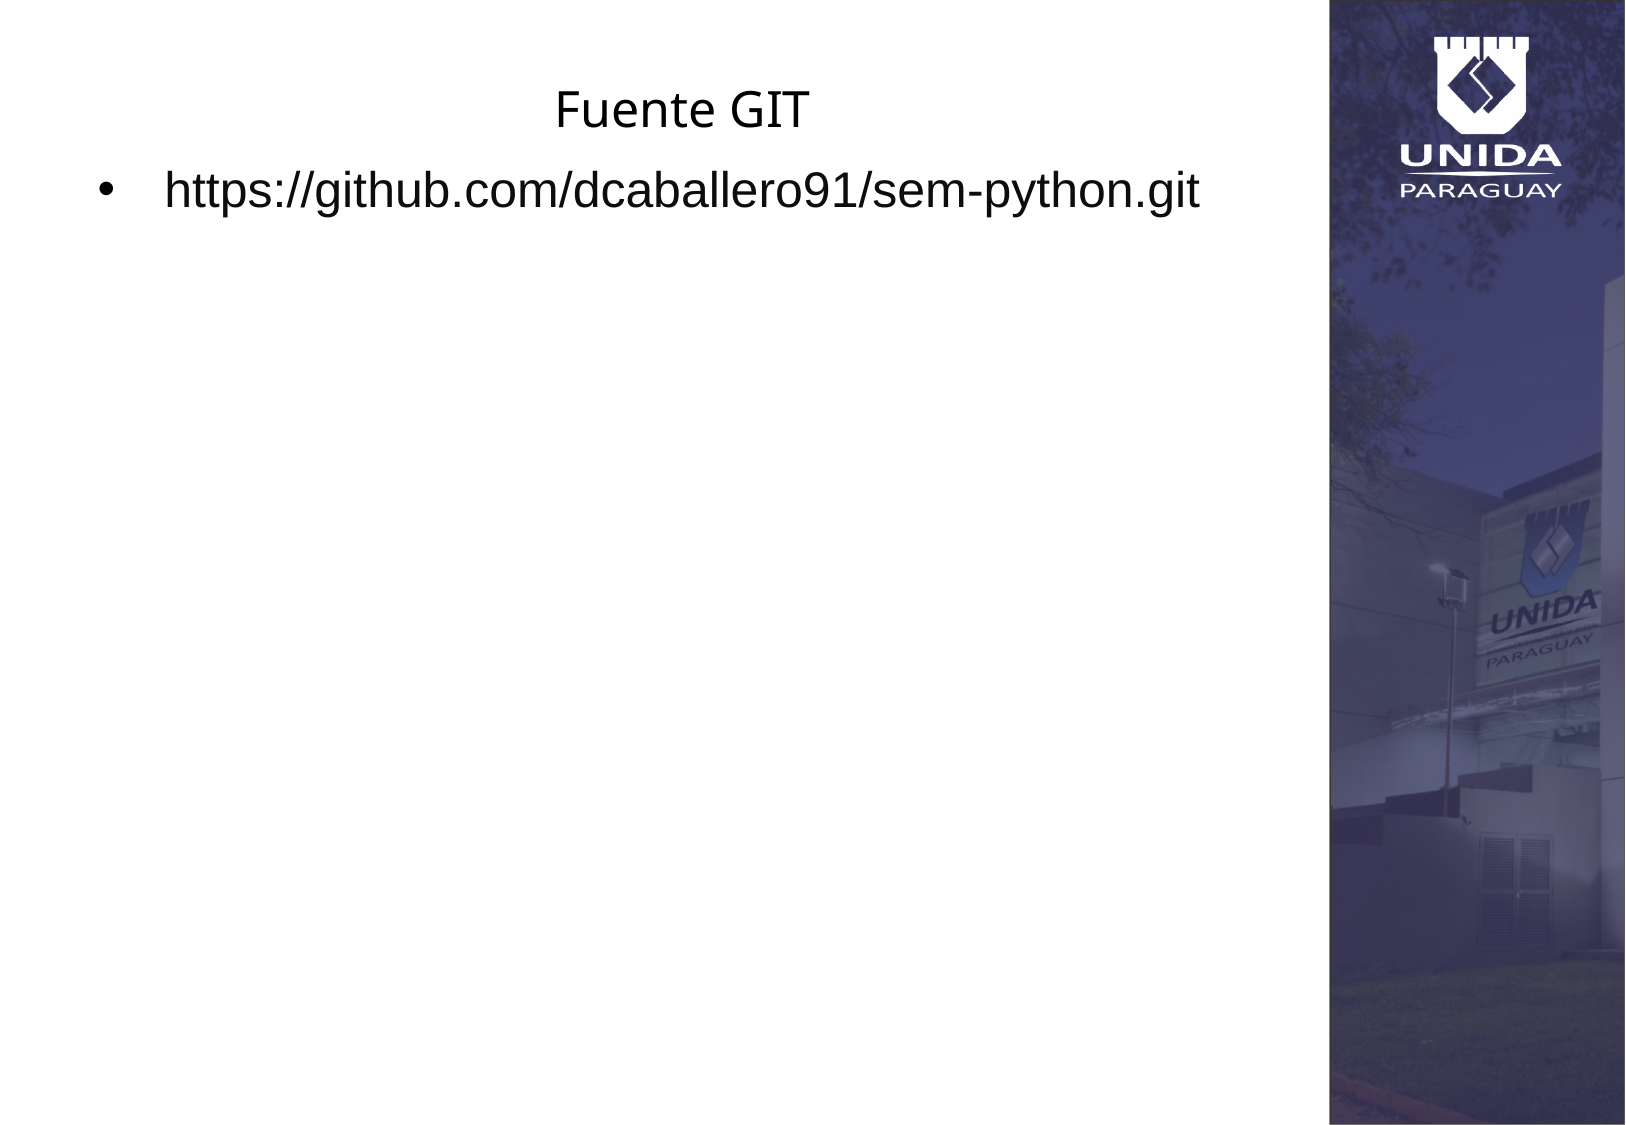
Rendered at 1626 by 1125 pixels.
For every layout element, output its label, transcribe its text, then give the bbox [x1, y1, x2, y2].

picture [1328, 0, 1625, 1125]
subtitle https://github.com/dcaballero91/sem-python.git [74, 157, 1304, 1060]
title Fuente GIT [74, 64, 1304, 146]
